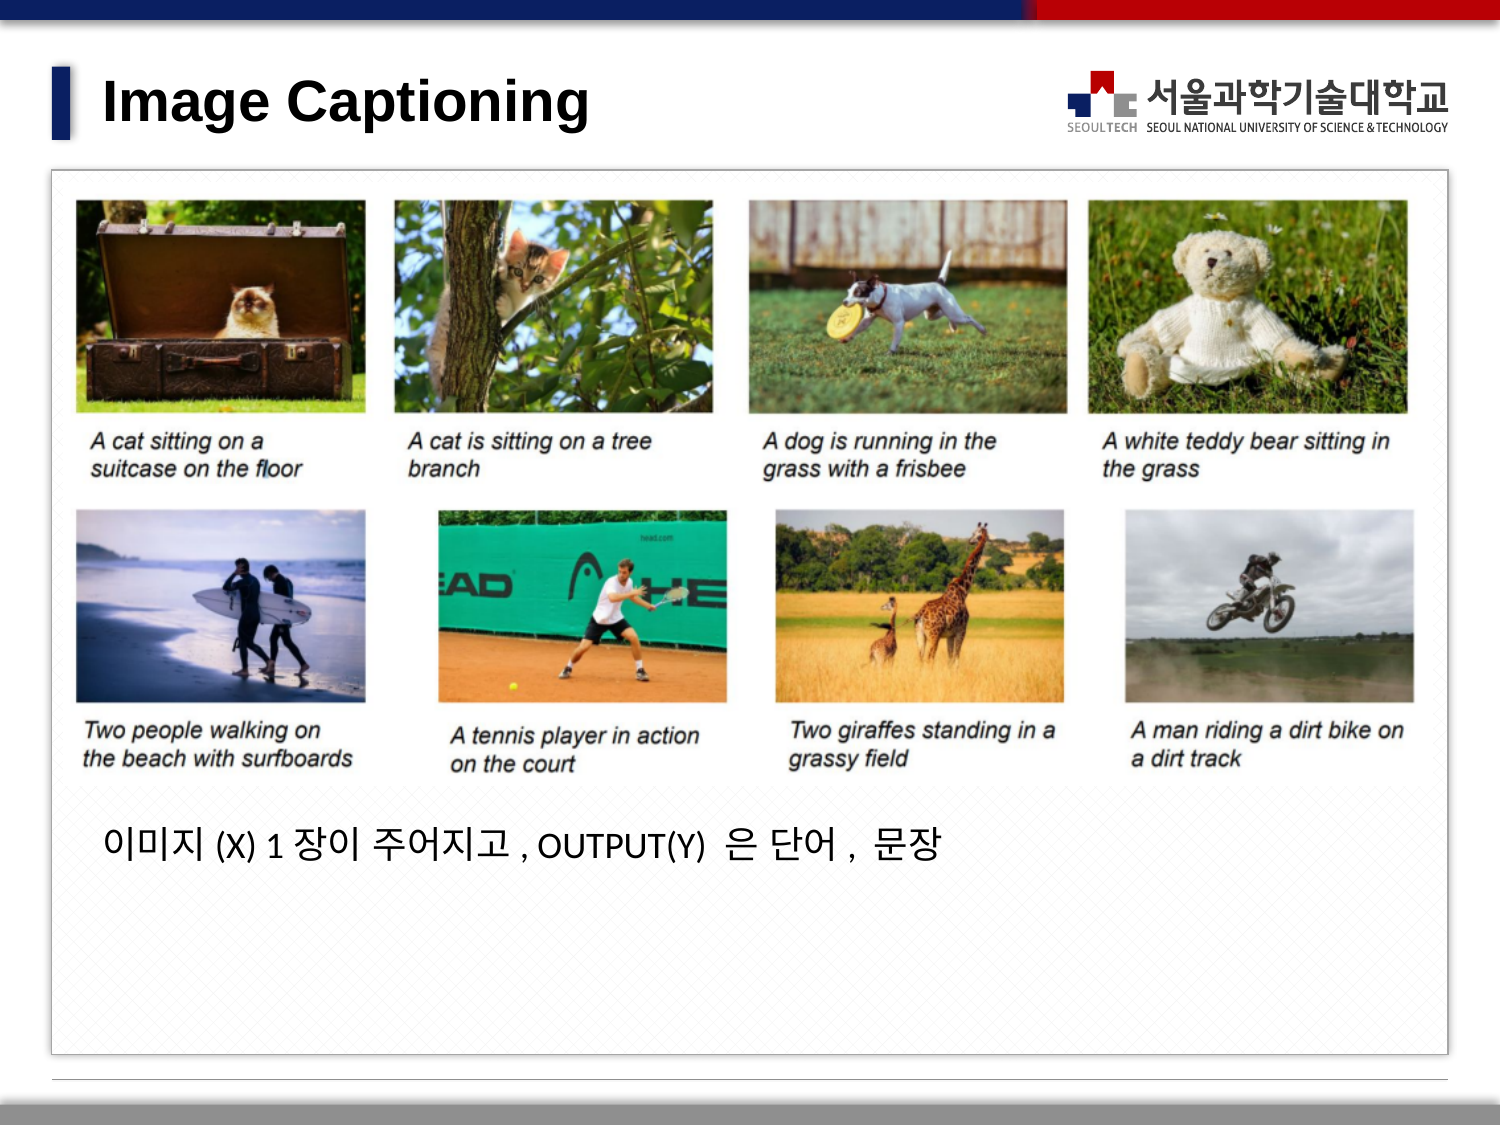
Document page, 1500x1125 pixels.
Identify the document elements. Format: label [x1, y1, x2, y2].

text_box [0, 0, 1500, 1125]
picture [63, 182, 1433, 786]
text_box [1067, 70, 1449, 133]
